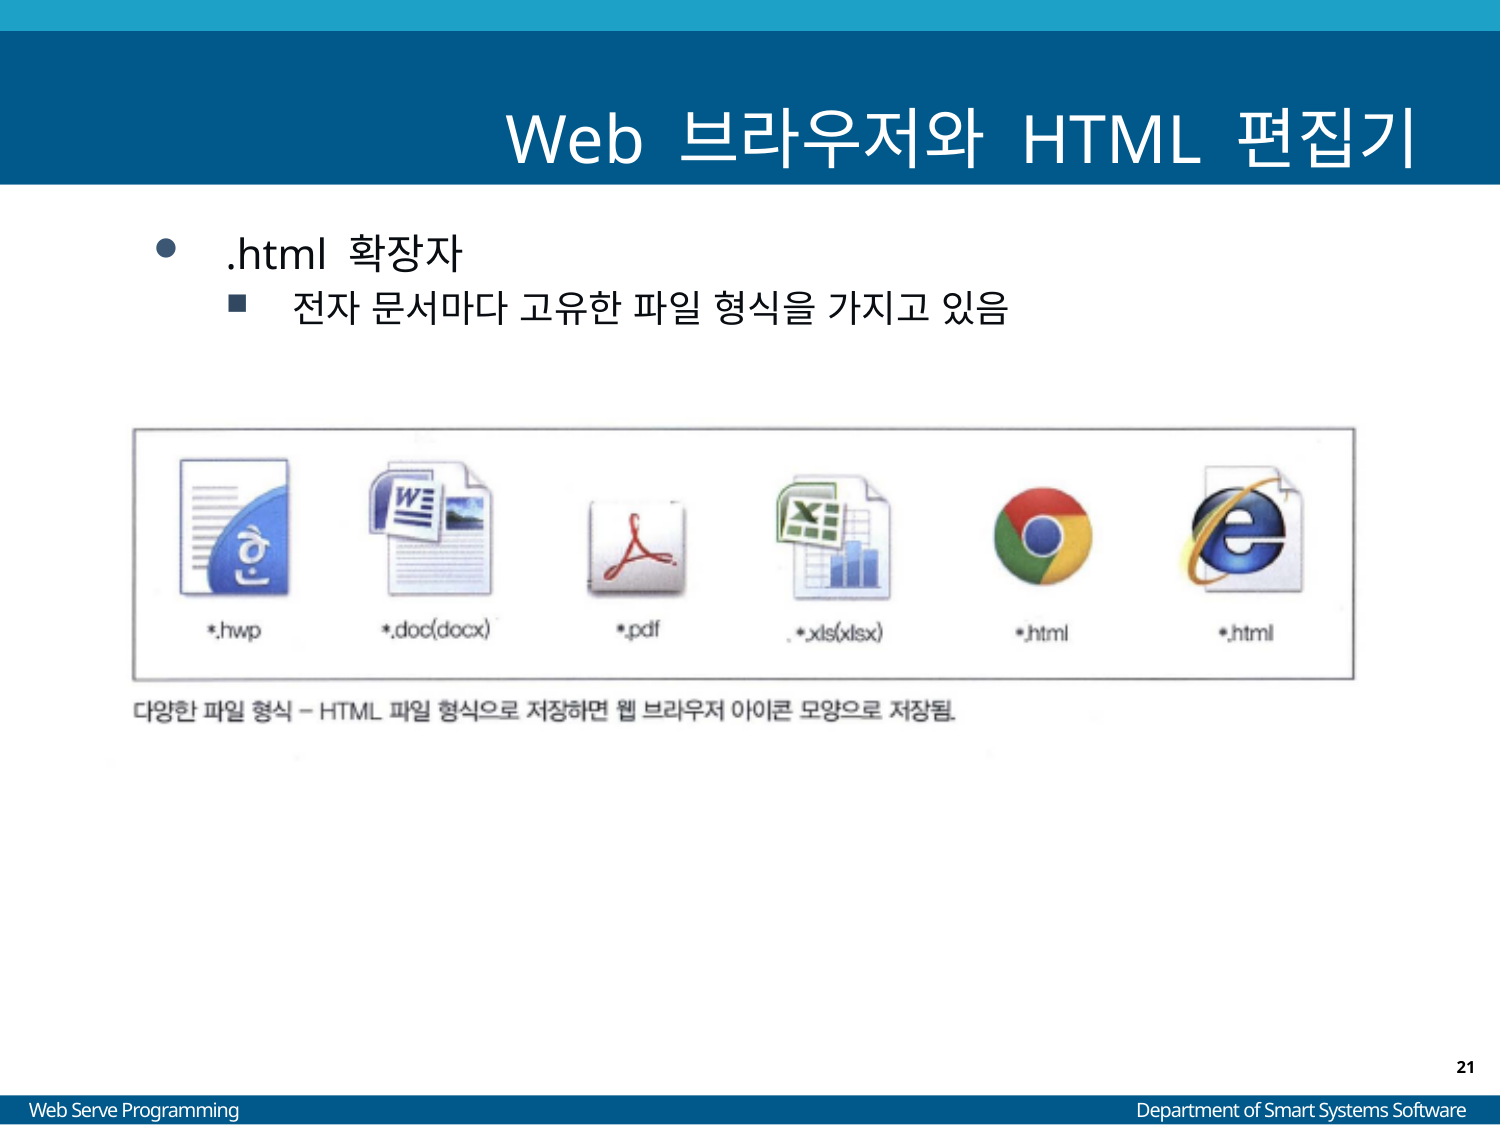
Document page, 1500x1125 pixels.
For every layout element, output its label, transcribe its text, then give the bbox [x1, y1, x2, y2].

picture [93, 410, 1384, 768]
list .html 확장자 전자 문서마다 고유한 파일 형식을 가지고 있음 [64, 220, 1436, 1047]
title Web 브라우저와 HTML 편집기 [64, 31, 1436, 185]
slide_number 21 [1140, 1054, 1491, 1083]
